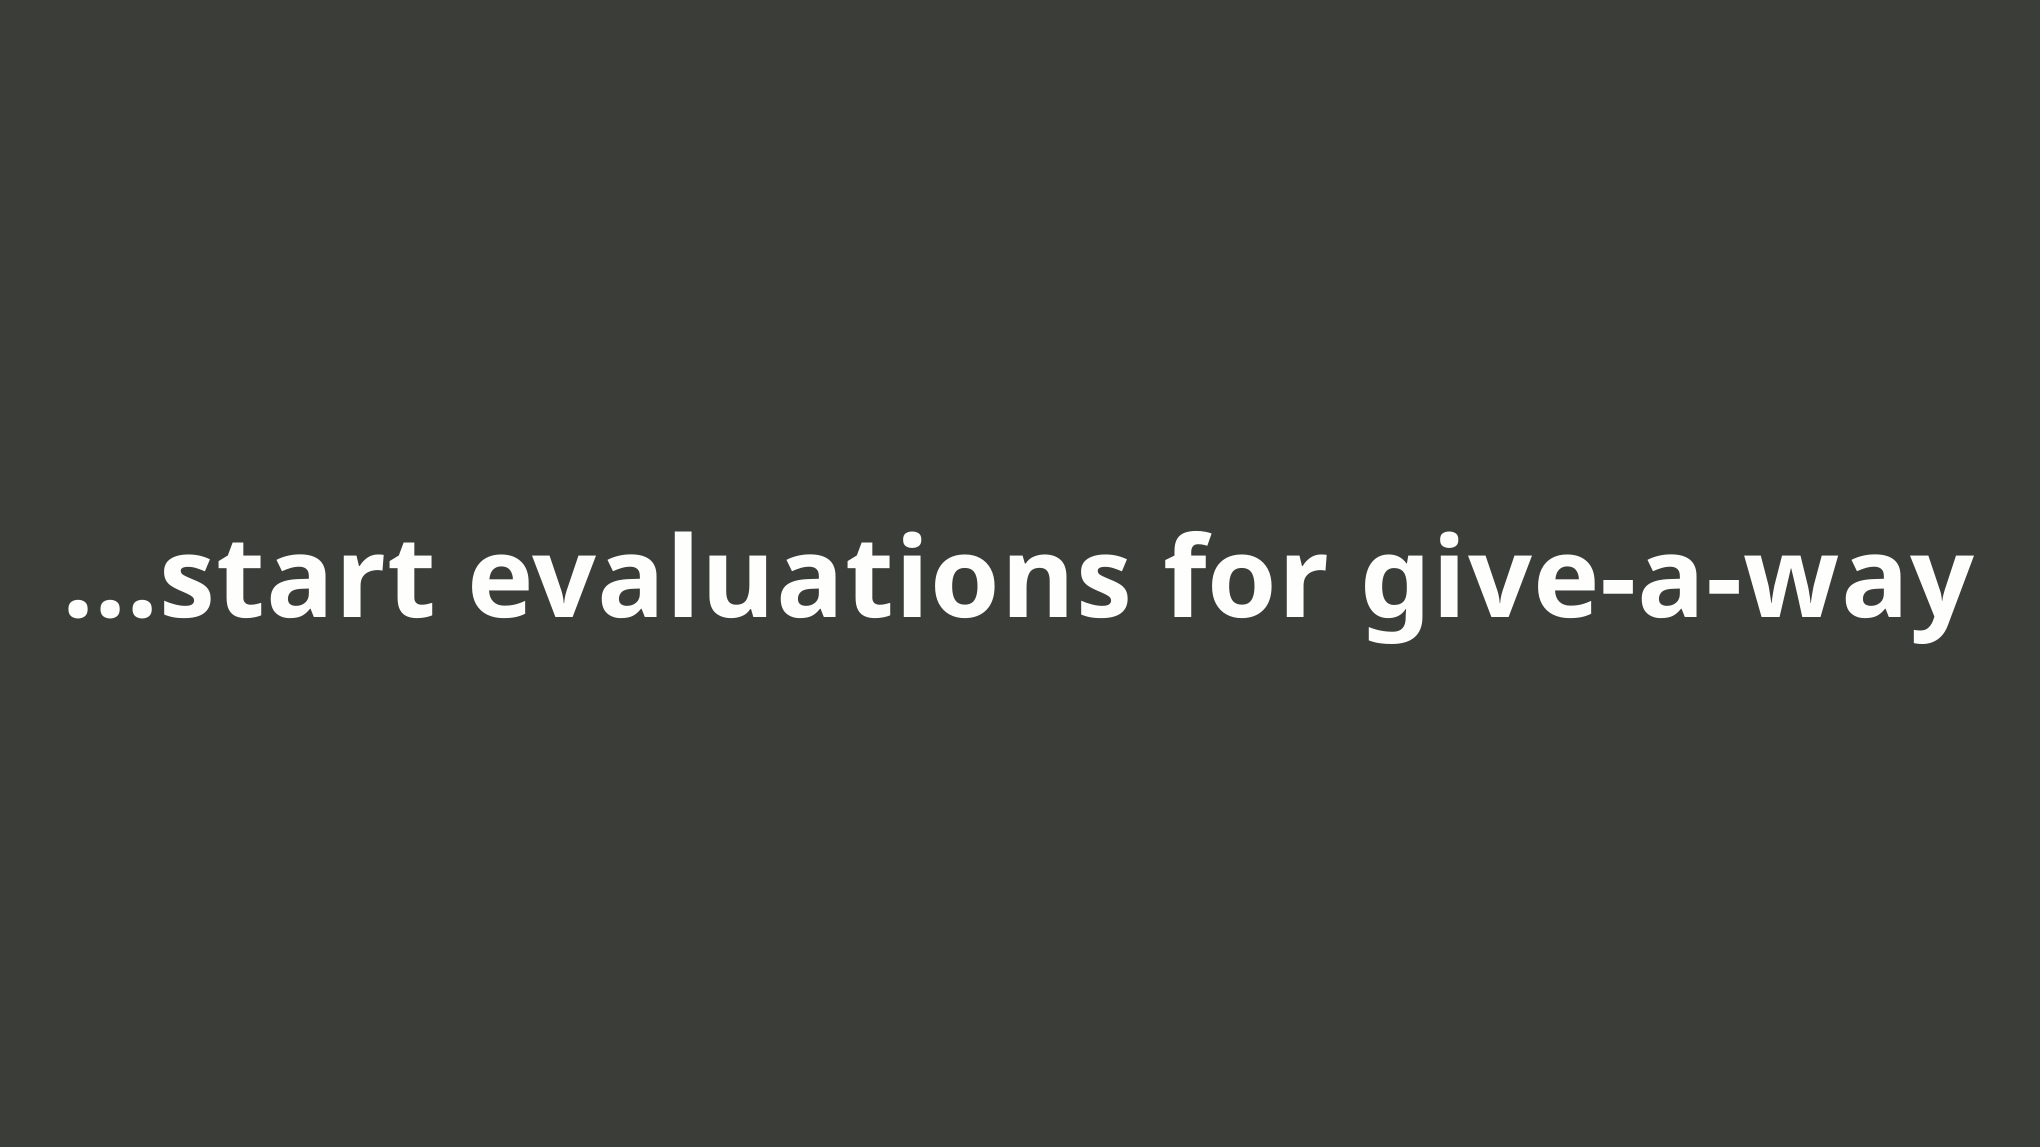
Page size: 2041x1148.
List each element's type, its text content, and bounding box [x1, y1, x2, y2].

text_box …start evaluations for give-a-way [47, 497, 1993, 648]
